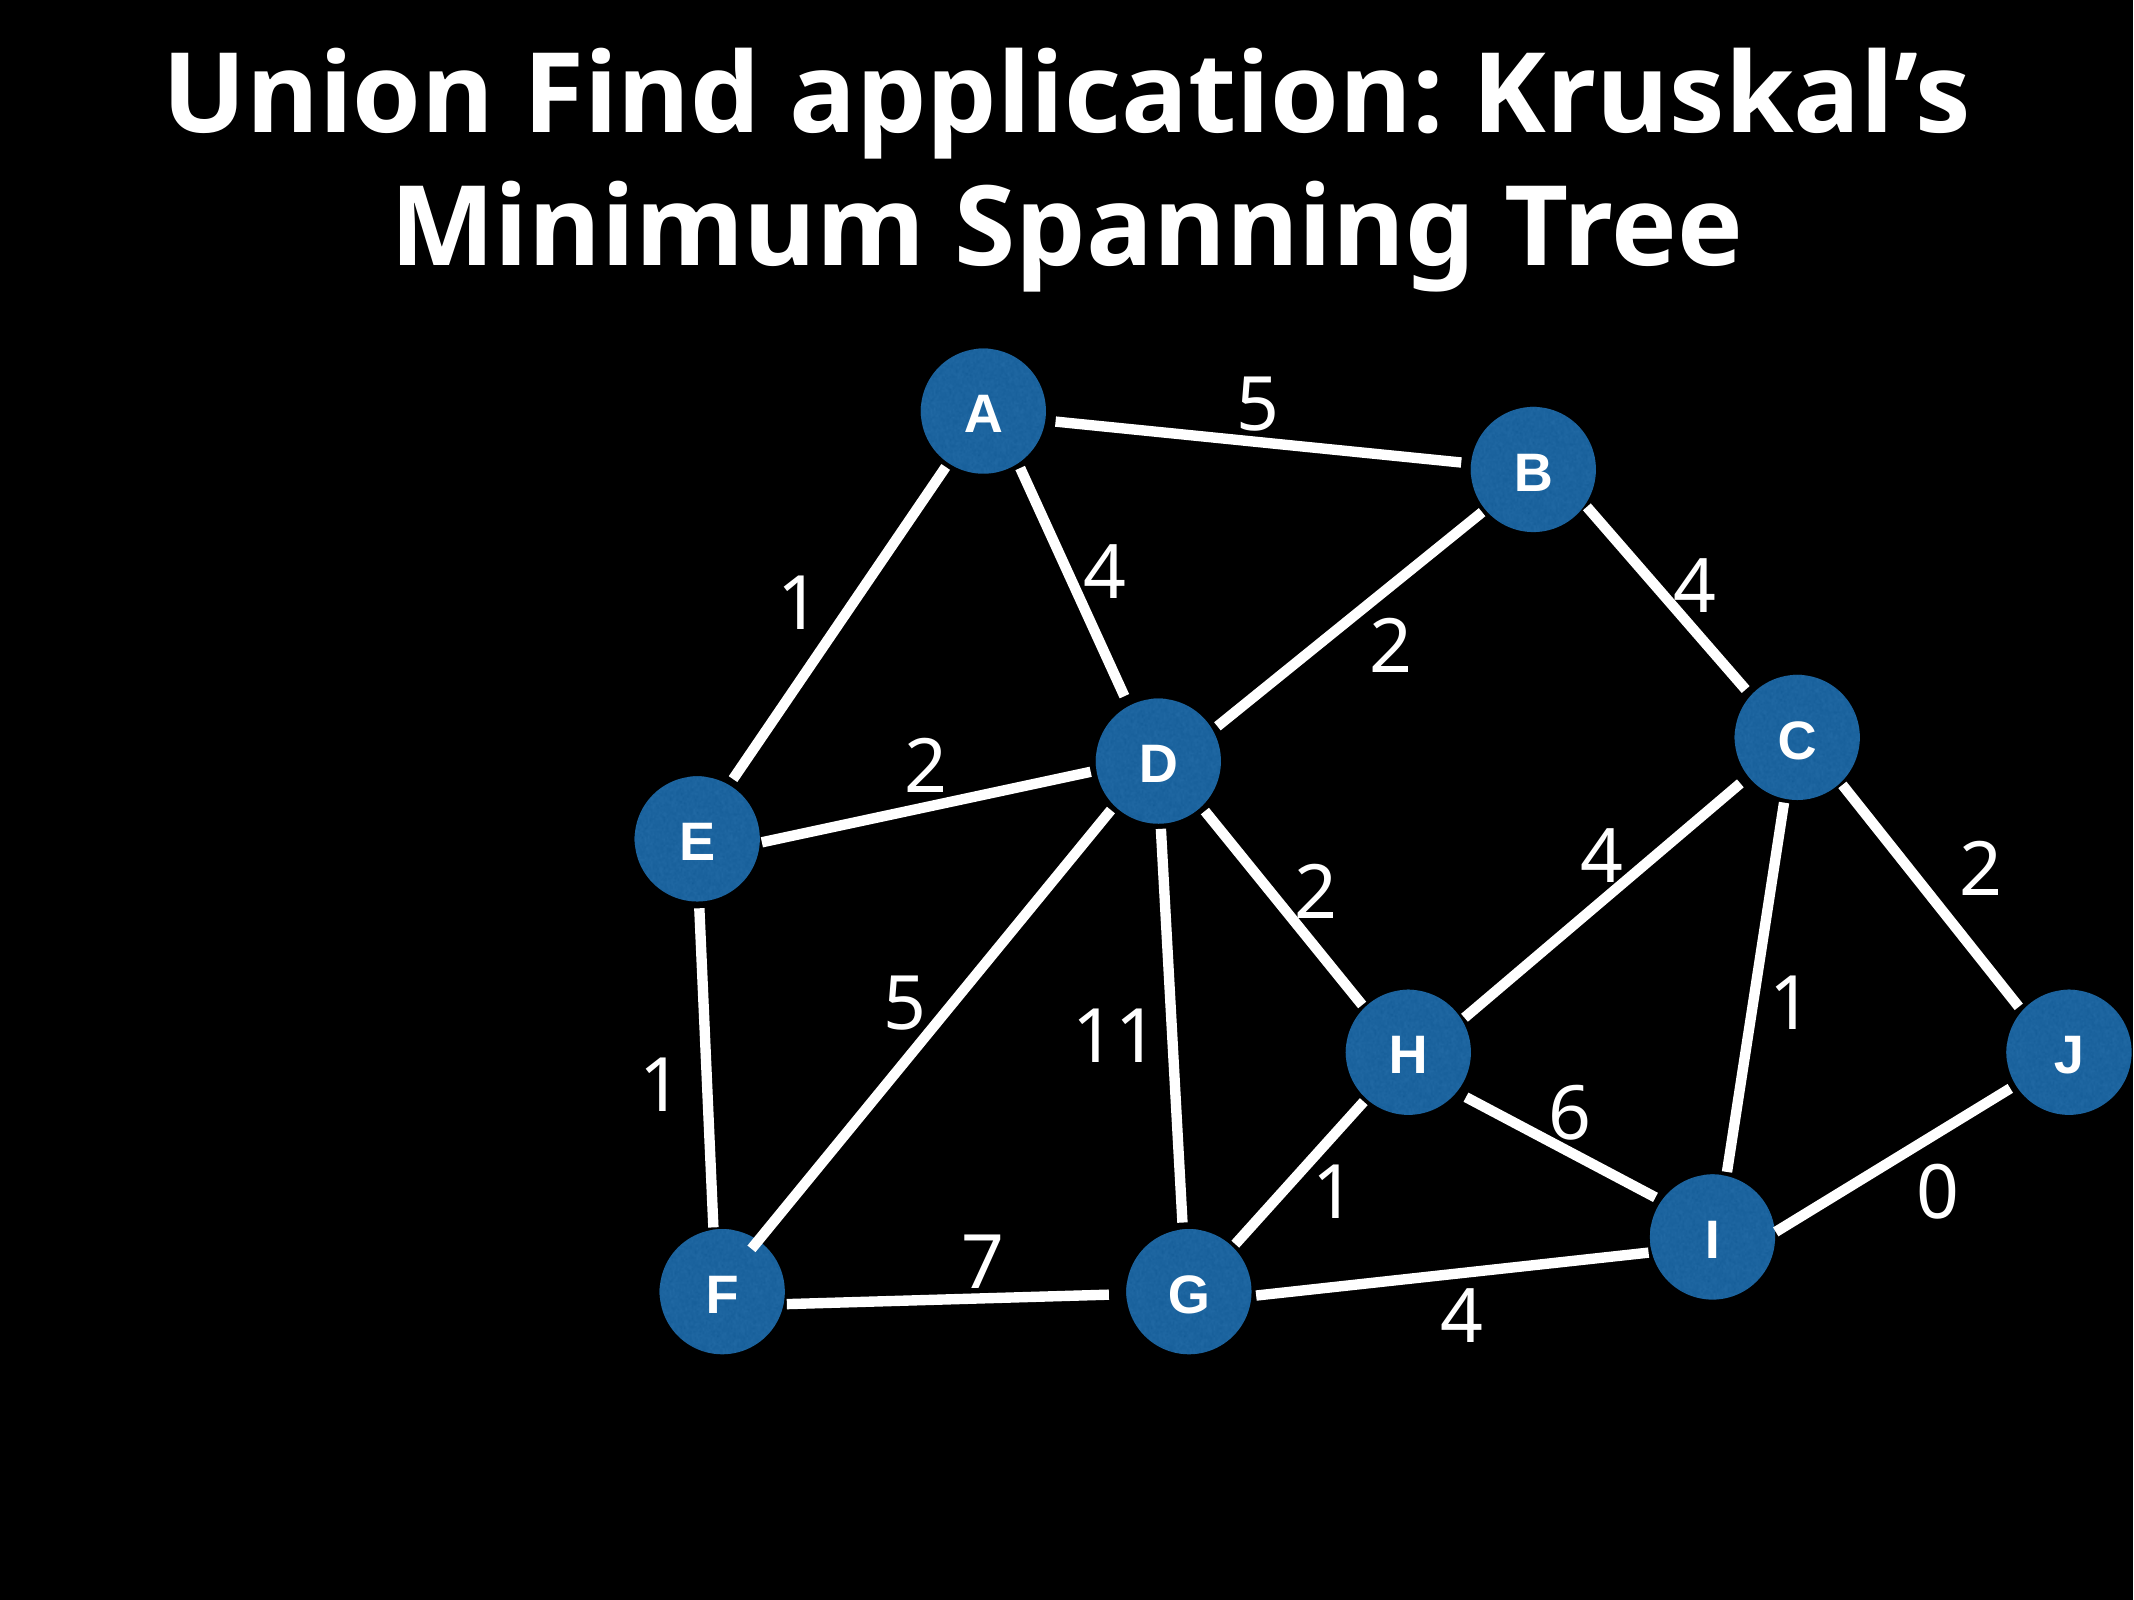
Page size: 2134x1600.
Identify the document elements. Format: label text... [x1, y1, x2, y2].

text_box J [2006, 989, 2132, 1115]
text_box 6 [1540, 1056, 1601, 1163]
text_box 2 [1286, 834, 1346, 942]
text_box F [659, 1229, 785, 1355]
text_box 2 [1361, 589, 1421, 696]
text_box D [1095, 698, 1221, 824]
text_box A [920, 348, 1046, 474]
text_box B [1470, 406, 1596, 533]
text_box 5 [875, 945, 936, 1053]
text_box 7 [953, 1204, 1014, 1312]
text_box 2 [896, 709, 957, 816]
text_box 0 [1907, 1135, 1968, 1242]
text_box 1 [1761, 945, 1821, 1053]
text_box 4 [1074, 514, 1135, 622]
text_box 1 [631, 1027, 692, 1135]
text_box H [1345, 989, 1471, 1115]
text_box G [1126, 1229, 1252, 1355]
text_box 5 [1228, 347, 1289, 454]
text_box 2 [1951, 812, 2012, 919]
text_box C [1734, 674, 1860, 801]
text_box 1 [1304, 1135, 1365, 1242]
text_box 11 [1064, 978, 1168, 1086]
text_box 4 [1431, 1259, 1492, 1366]
text_box 4 [1665, 528, 1726, 636]
title Union Find application: Kruskal’s Minimum Spanning Tree [21, 0, 2112, 313]
text_box I [1649, 1174, 1776, 1300]
text_box E [634, 776, 760, 902]
text_box 1 [768, 545, 829, 653]
text_box 4 [1572, 799, 1633, 906]
